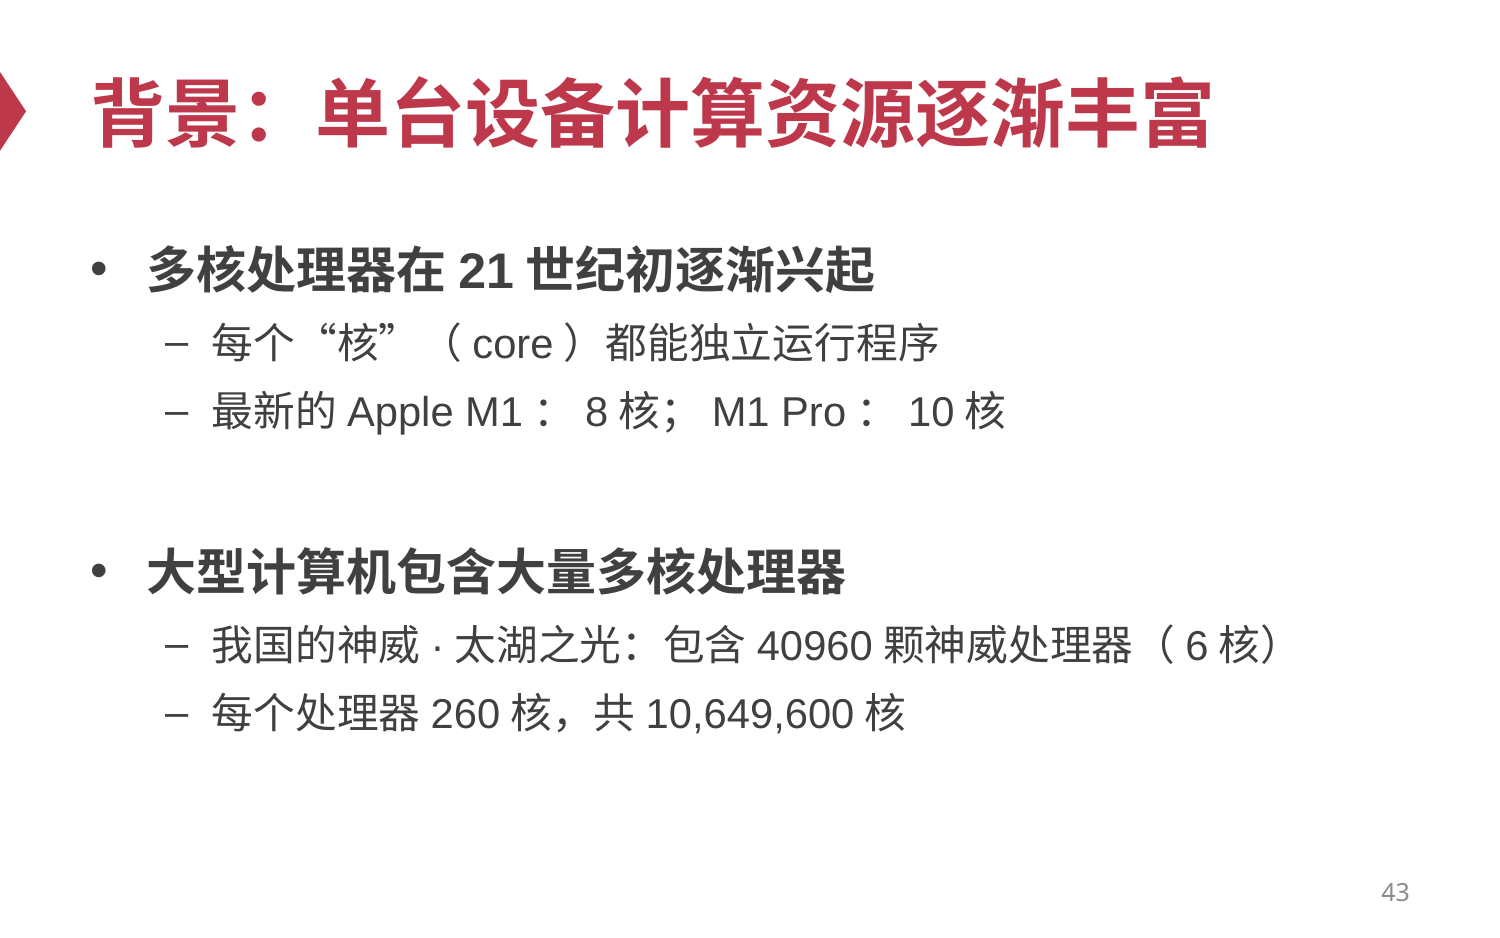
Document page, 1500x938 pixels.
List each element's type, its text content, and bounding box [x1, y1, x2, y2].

title 背景：单台设备计算资源逐渐丰富 [75, 37, 1425, 186]
list 多核处理器在21世纪初逐渐兴起 每个“核”（core）都能独立运行程序 最新的Apple M1：8核；M1 Pro：10核 大型计算机包含大量多核处理器 我国的神威·太湖之光：包含40960颗神威处理器（6核） 每个处理器260核，共10,649,600核 [75, 218, 1425, 838]
slide_number 43 [1074, 868, 1425, 919]
